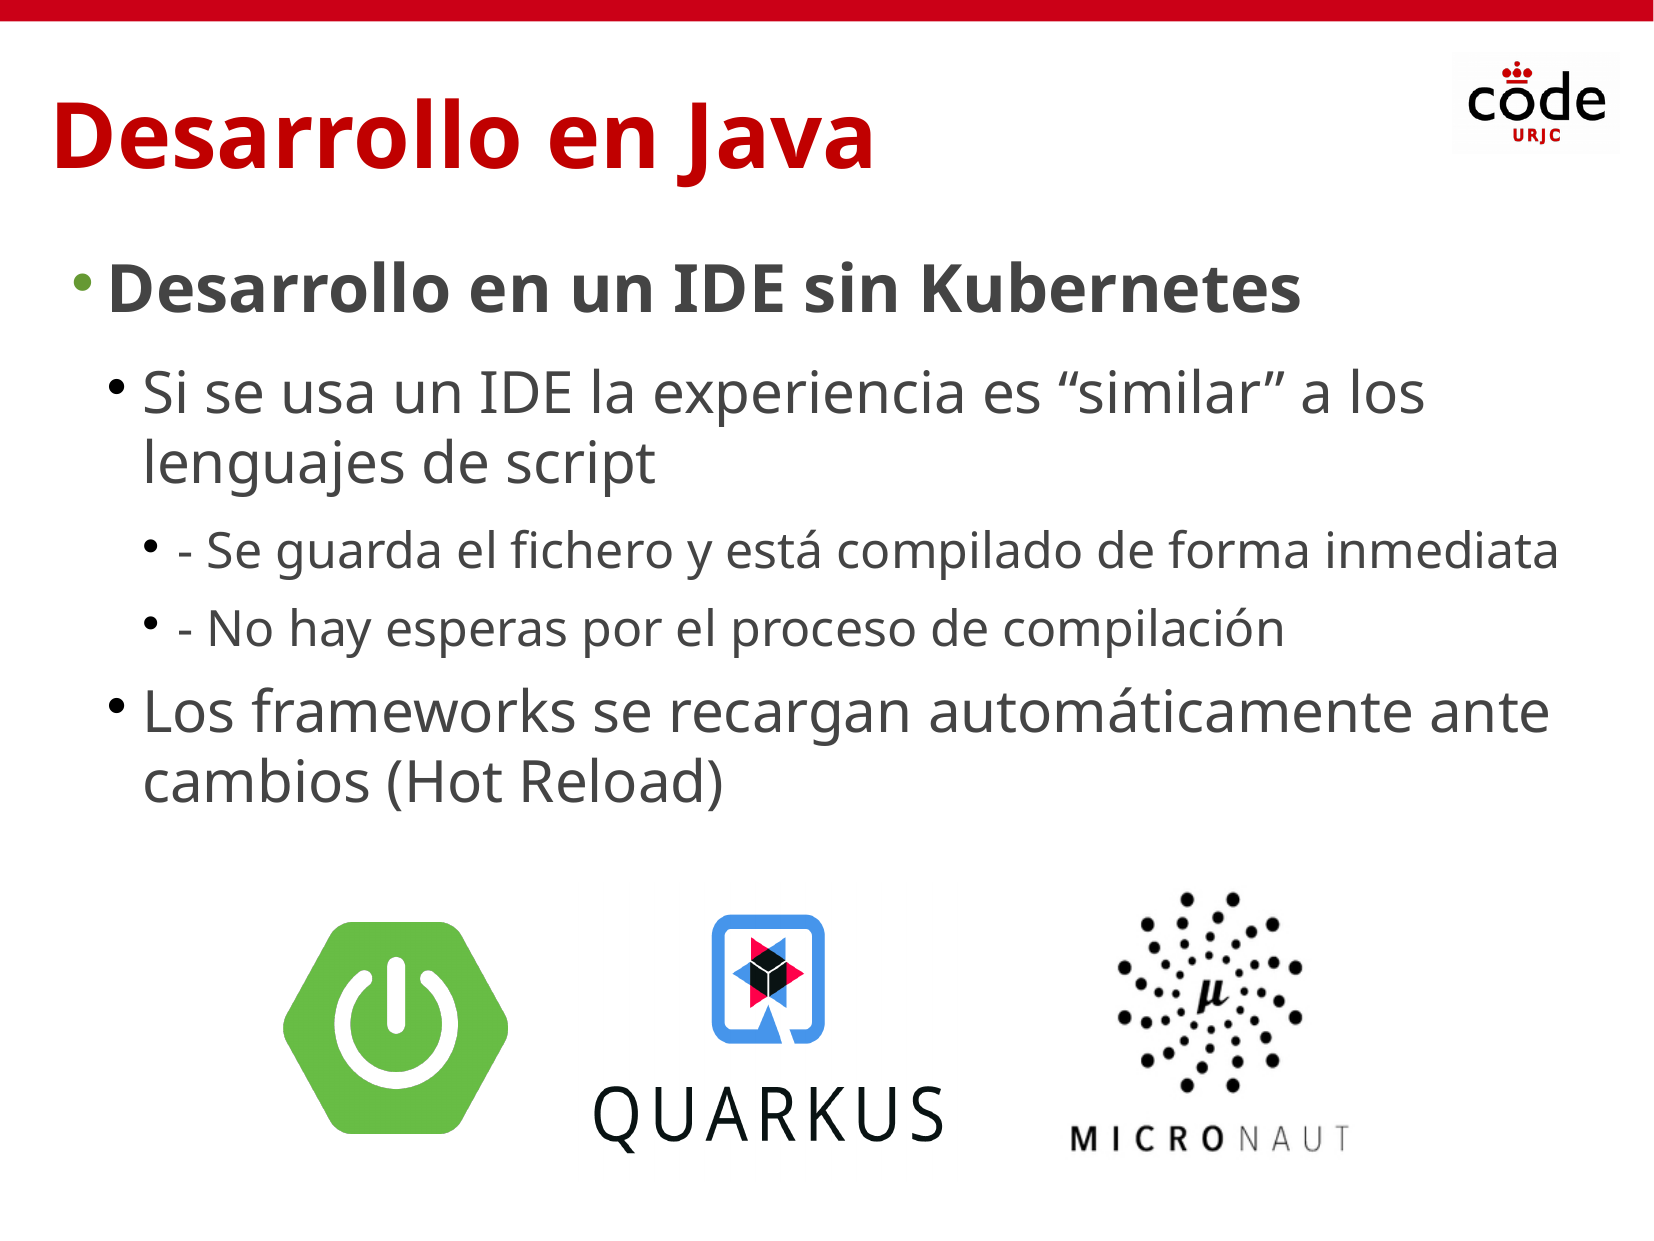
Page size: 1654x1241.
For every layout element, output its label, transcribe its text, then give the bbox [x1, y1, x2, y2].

picture [283, 922, 509, 1135]
picture [566, 882, 969, 1182]
picture [1452, 52, 1620, 154]
text_box Desarrollo en Java [34, 62, 1437, 126]
text_box Desarrollo en un IDE sin Kubernetes Si se usa un IDE la experiencia es “similar” a los lenguajes de script - Se guarda el fichero y está compilado de forma inmediata - No hay esperas por el proceso de compilación Los frameworks se recargan automáticamente ante cambios (Hot Reload) [56, 238, 1583, 1077]
picture [1039, 850, 1380, 1198]
